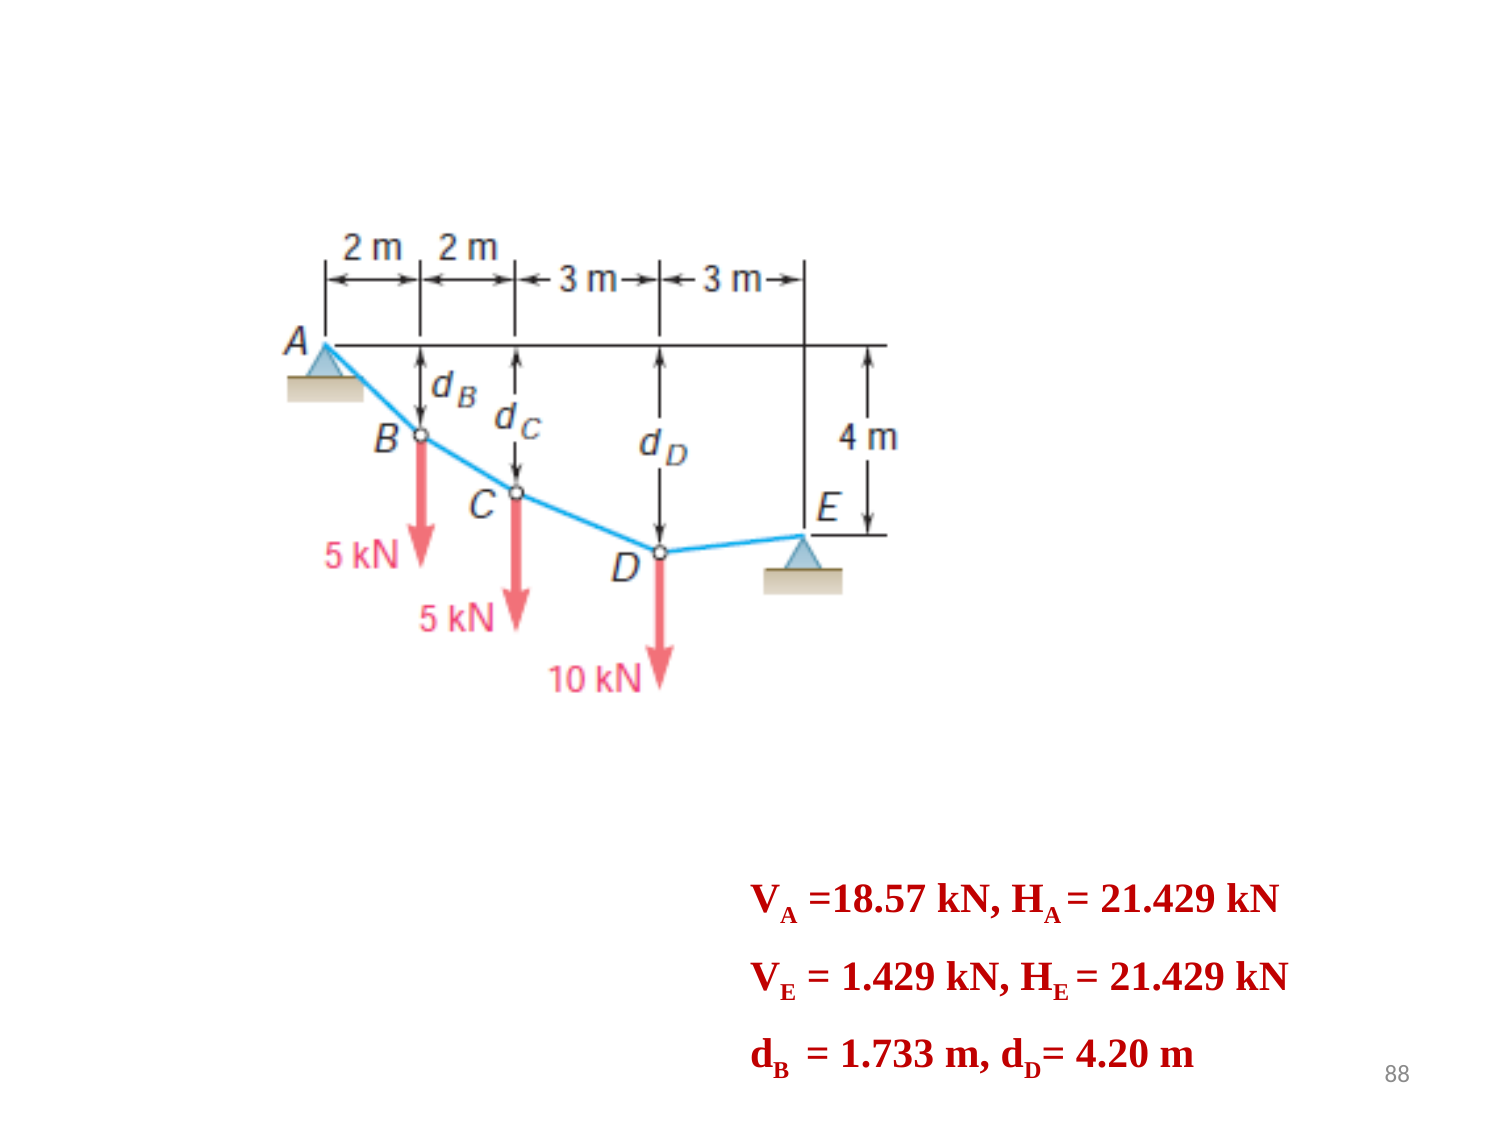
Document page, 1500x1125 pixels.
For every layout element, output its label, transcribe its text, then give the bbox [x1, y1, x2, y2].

slide_number 88 [1074, 1042, 1425, 1103]
text_box VA =18.57 kN, HA = 21.429 kN VE = 1.429 kN, HE = 21.429 kN dB = 1.733 m, dD= 4.20 m [749, 800, 1338, 1063]
picture [274, 187, 938, 714]
